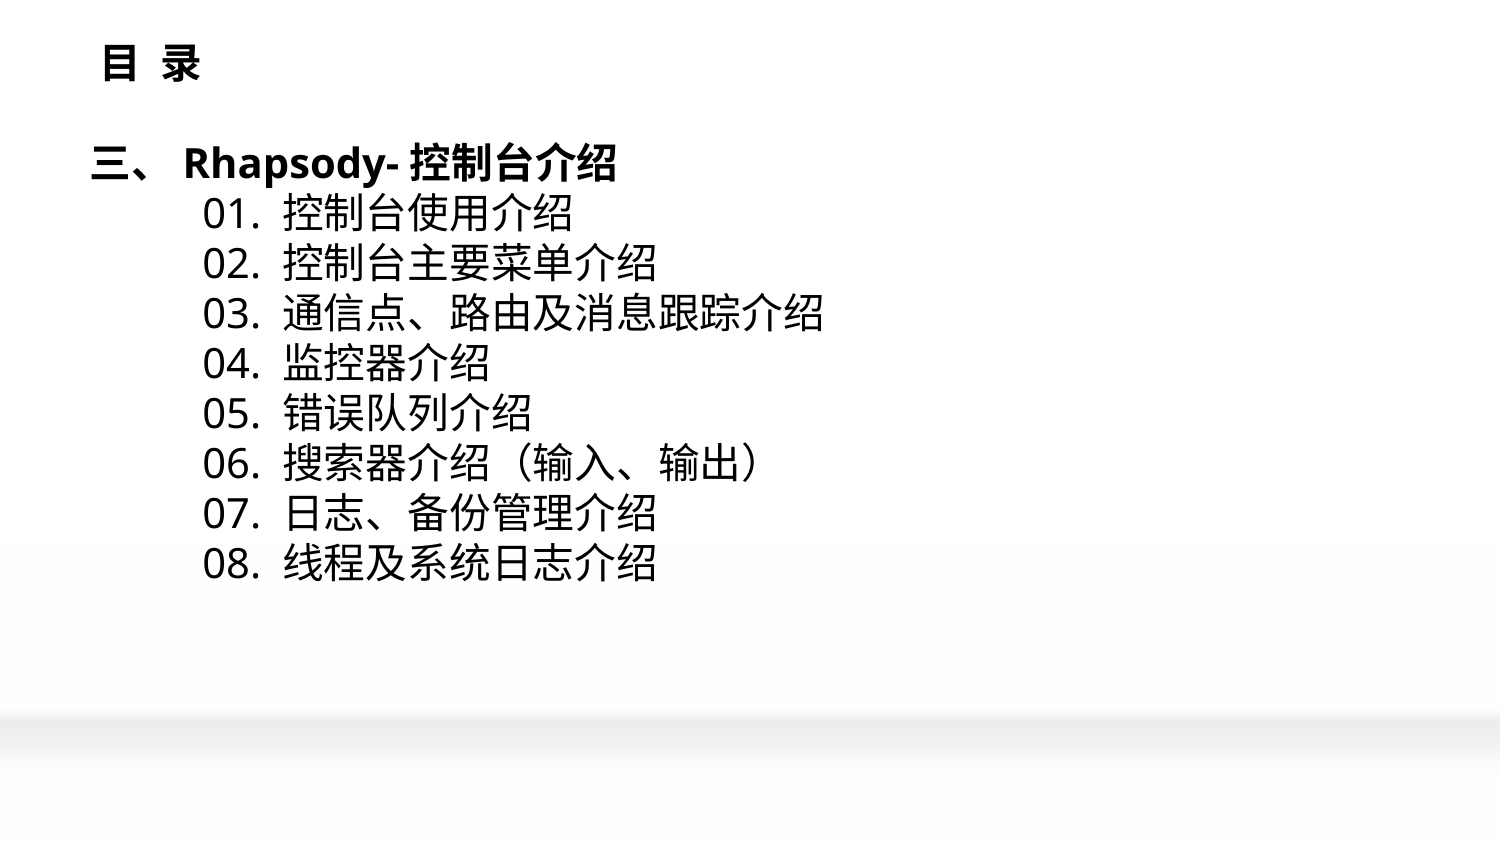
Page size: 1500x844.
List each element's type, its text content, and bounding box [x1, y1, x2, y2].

picture [0, 539, 1500, 844]
title 目 录 三、Rhapsody-控制台介绍 01. 控制台使用介绍 02. 控制台主要菜单介绍 03. 通信点、路由及消息跟踪介绍 04. 监控器介绍 05. 错误队列介绍 06. 搜索器介绍（输入、输出） 07. 日志、备份管理介绍 08. 线程及系统日志介绍 [37, 29, 1388, 715]
